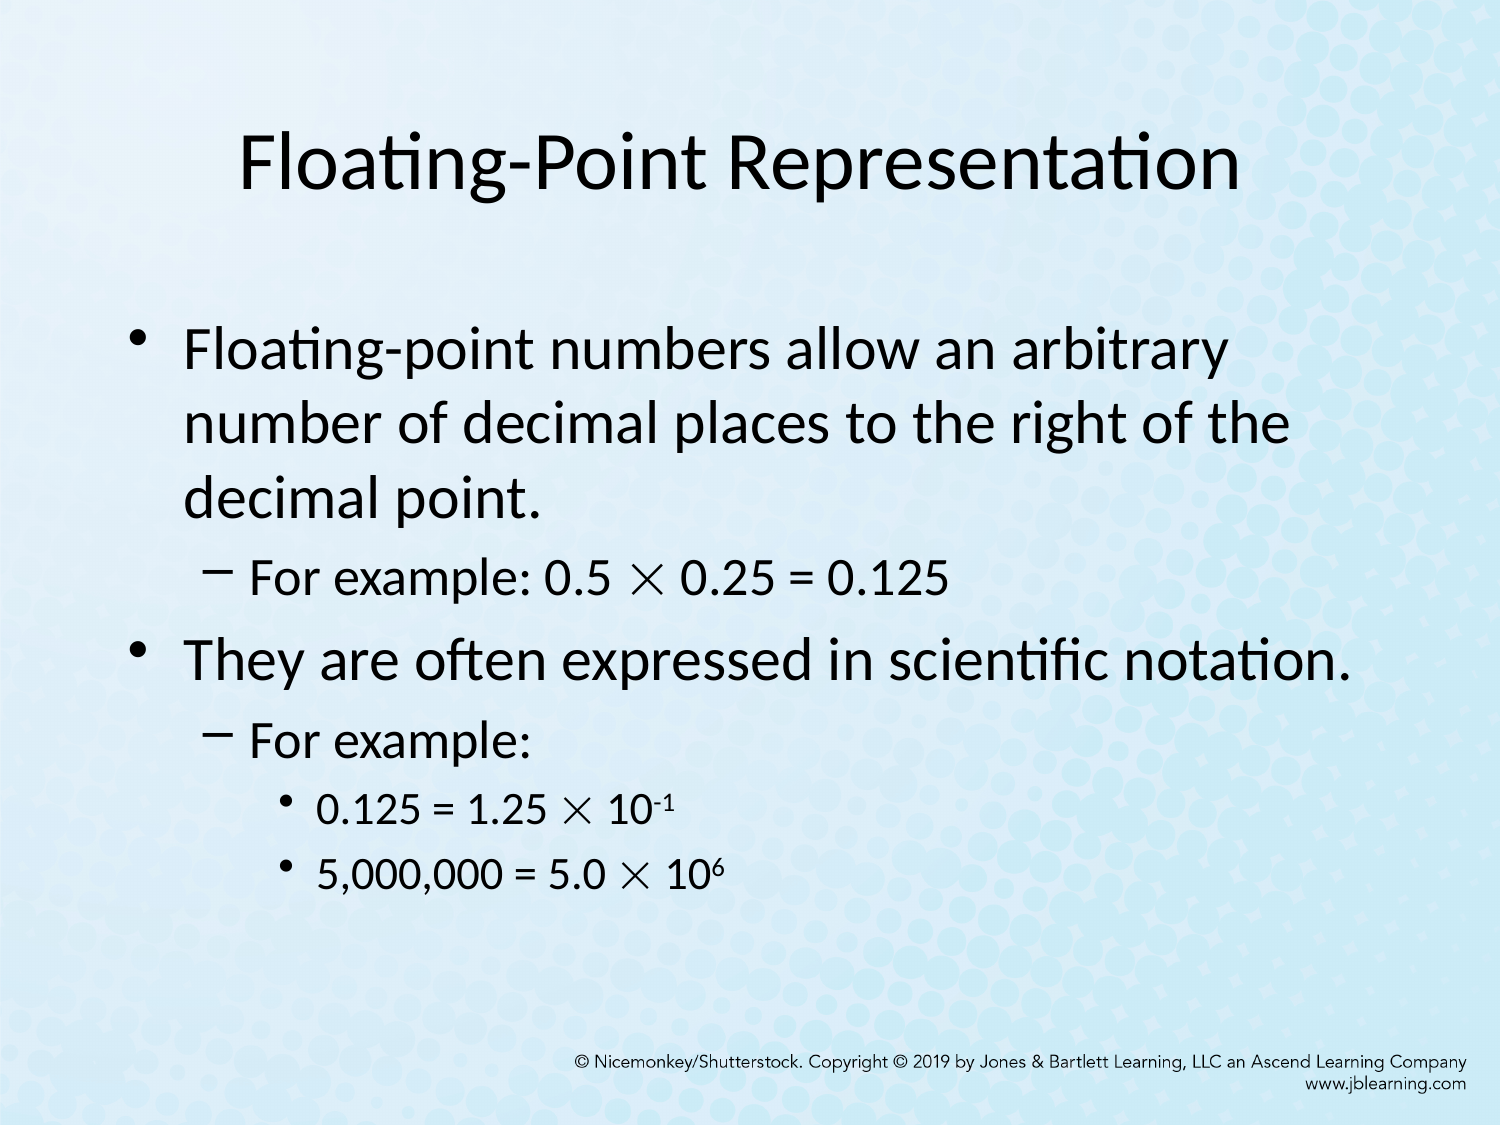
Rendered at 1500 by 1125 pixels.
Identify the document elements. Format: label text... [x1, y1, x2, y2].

title Floating-Point Representation [112, 75, 1388, 238]
picture [0, 0, 1500, 1125]
list Floating-point numbers allow an arbitrary number of decimal places to the right of the decimal point. For example: 0.5  0.25 = 0.125 They are often expressed in scientific notation. For example: 0.125 = 1.25  10-1 5,000,000 = 5.0  106 [112, 299, 1388, 975]
